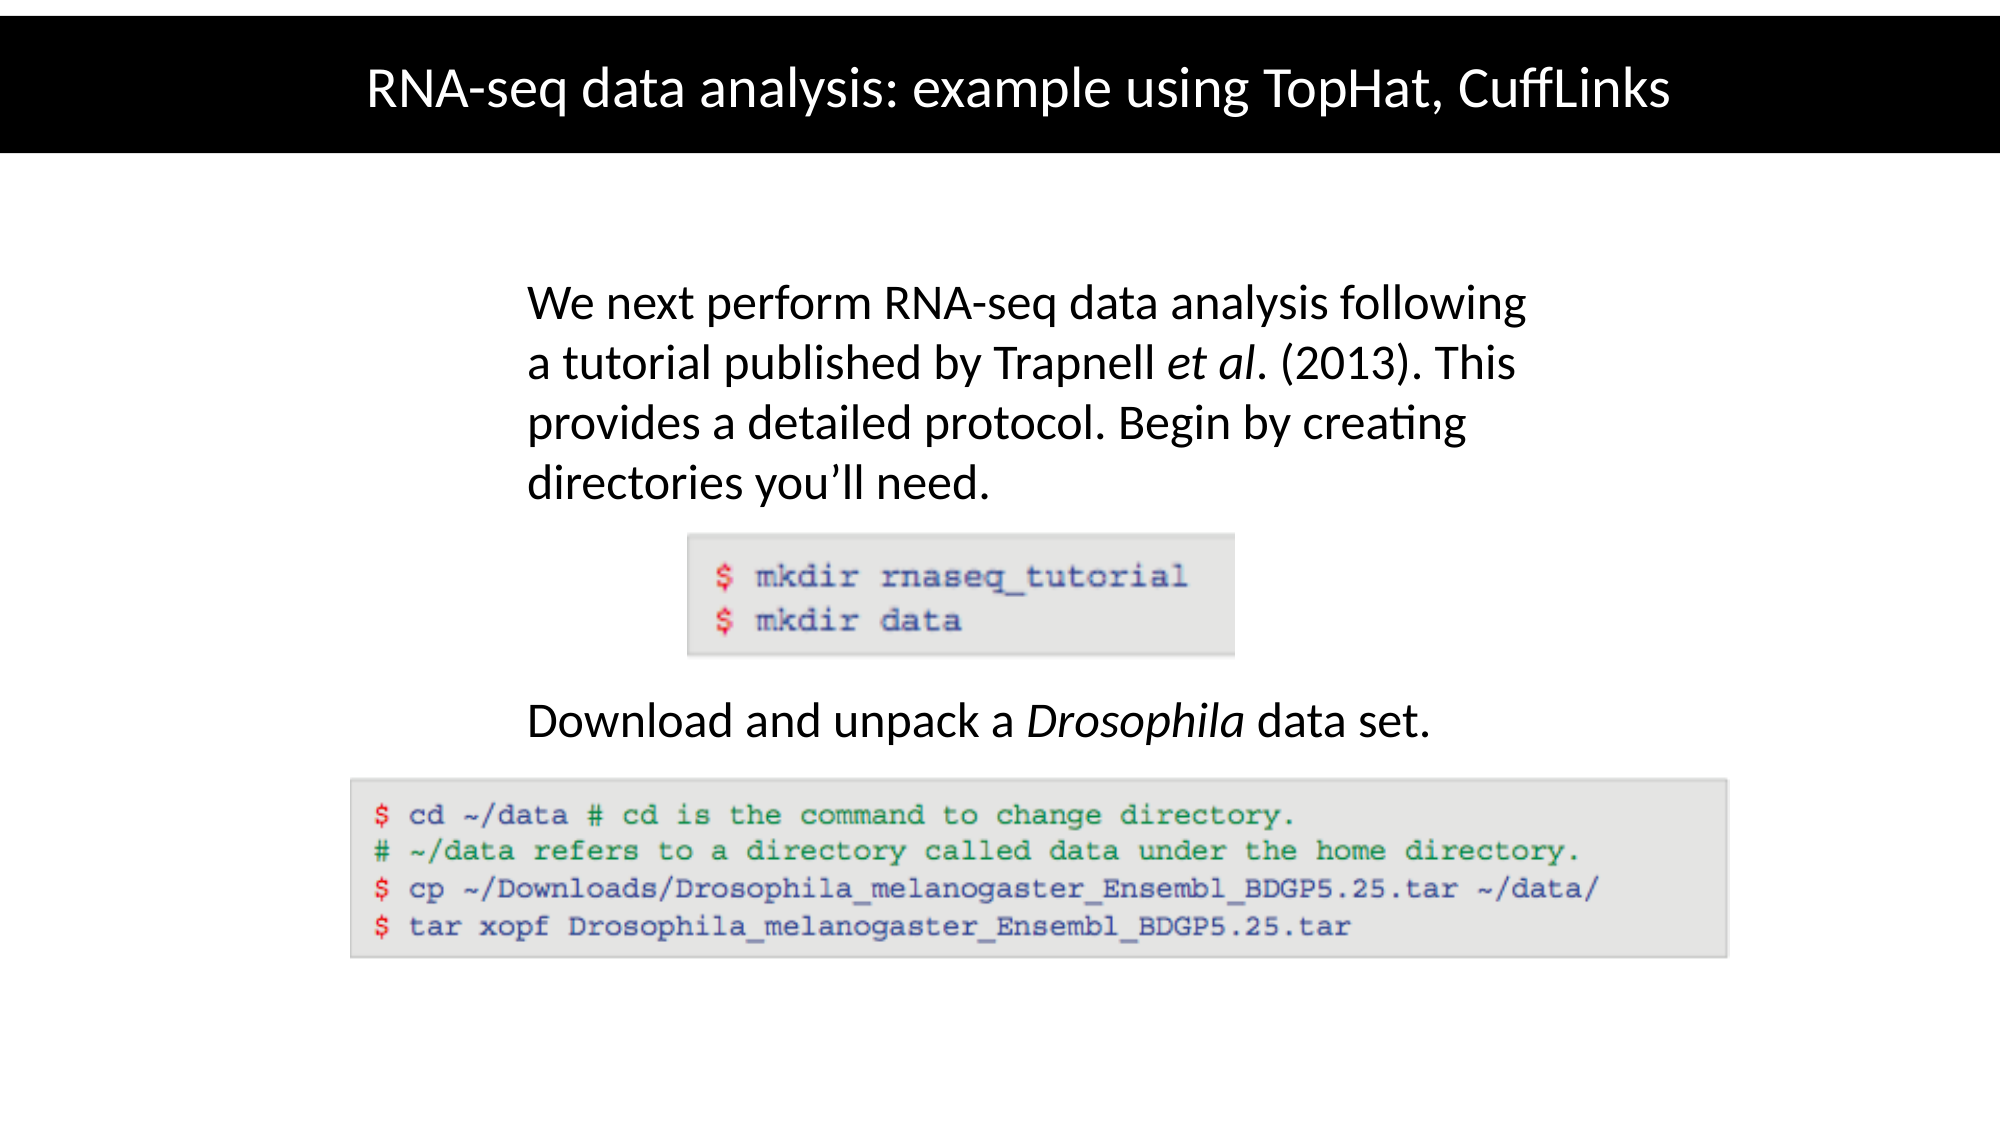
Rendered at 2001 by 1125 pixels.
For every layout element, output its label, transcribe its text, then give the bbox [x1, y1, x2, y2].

text_box RNA-seq data analysis: example using TopHat, CuffLinks [324, 41, 1713, 127]
picture [687, 531, 1235, 663]
text_box [0, 15, 2000, 154]
text_box We next perform RNA-seq data analysis following a tutorial published by Trapnell et al. (2013). This provides a detailed protocol. Begin by creating directories you’ll need. [512, 262, 1575, 518]
text_box Download and unpack a Drosophila data set. [512, 679, 1575, 755]
picture [349, 774, 1730, 965]
